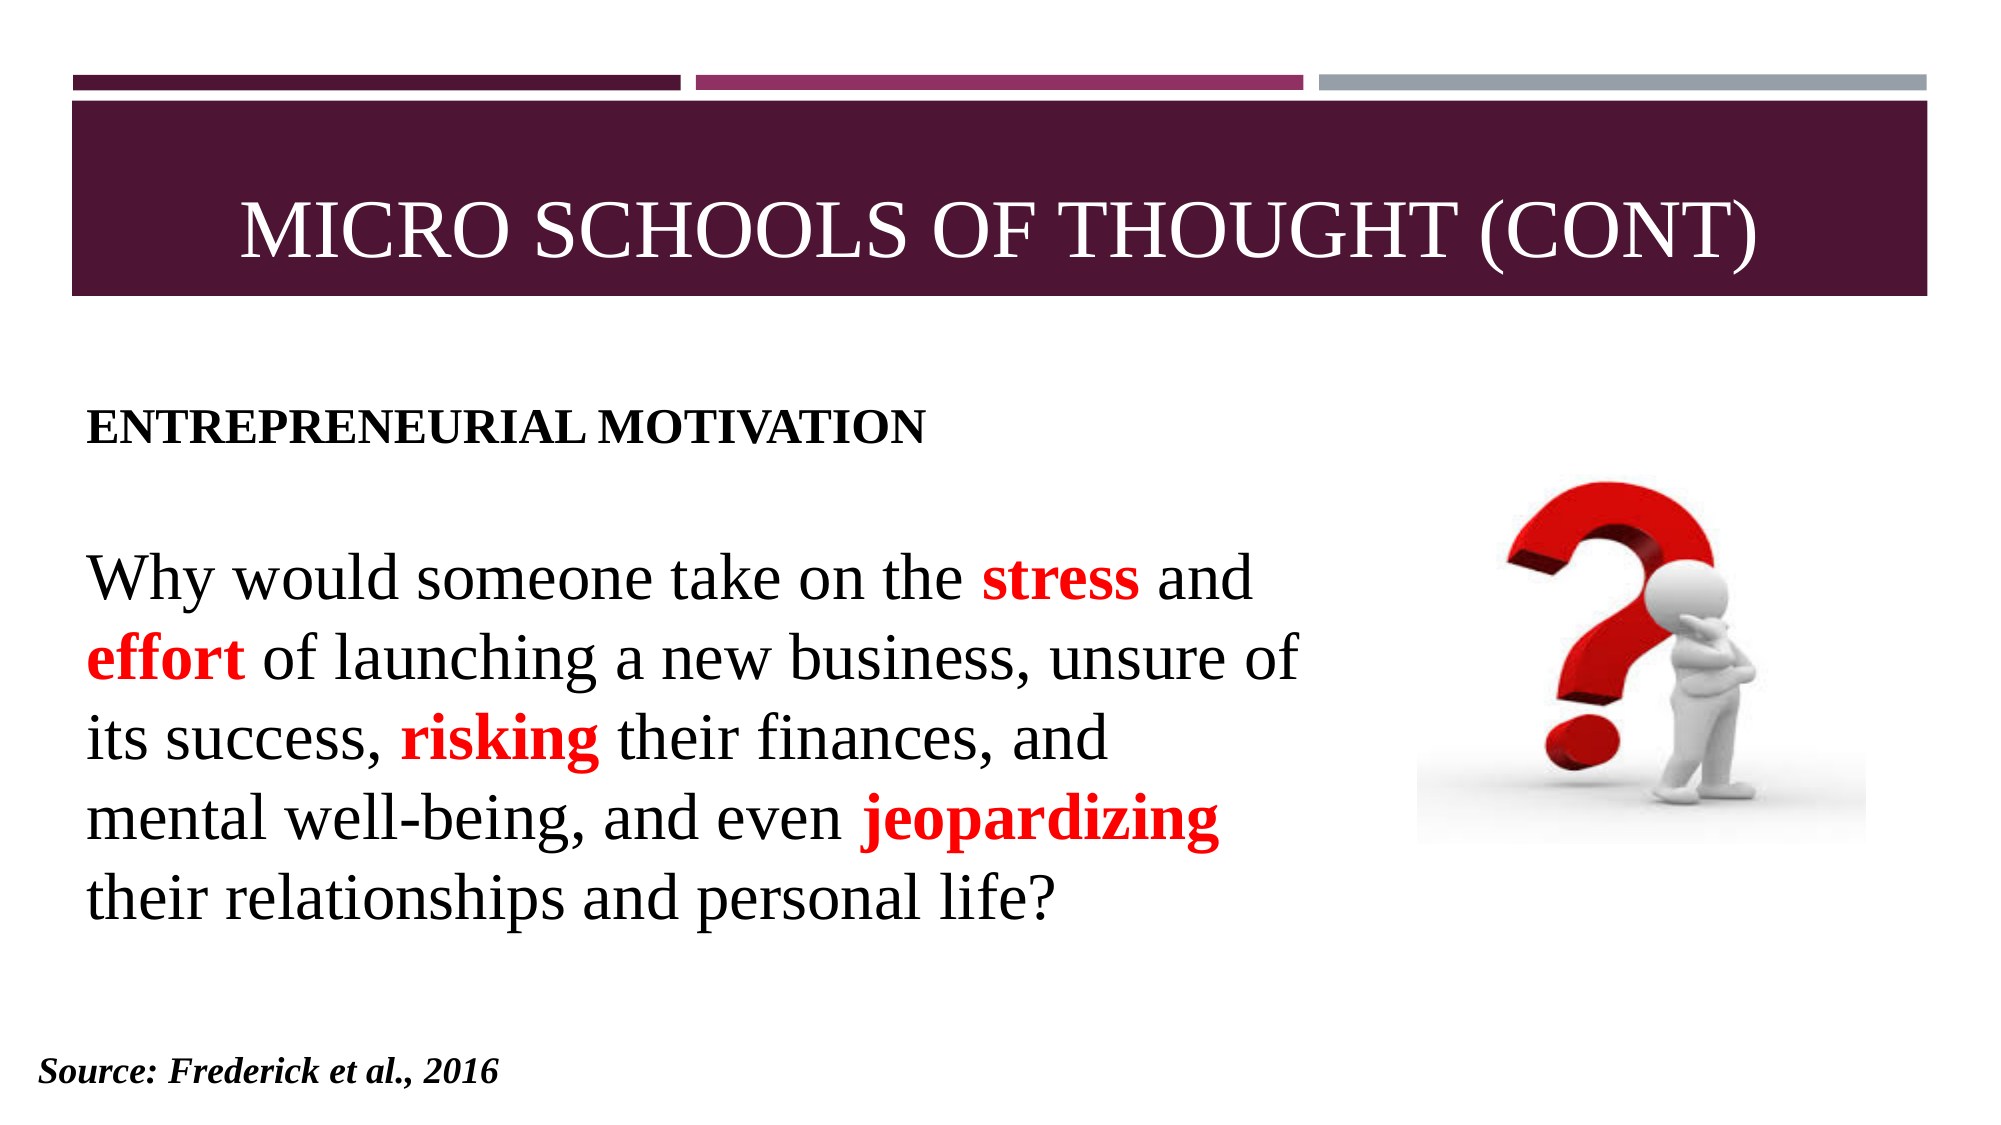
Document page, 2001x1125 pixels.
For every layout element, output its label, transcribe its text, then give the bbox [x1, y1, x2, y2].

picture [1417, 461, 1866, 844]
text_box Source: Frederick et al., 2016 [22, 1038, 521, 1099]
text_box ENTREPRENEURIAL MOTIVATION Why would someone take on the stress and effort of launching a new business, unsure of its success, risking their finances, and mental well-being, and even jeopardizing their relationships and personal life? [71, 385, 1322, 941]
title MICRO SCHOOLS OF THOUGHT (CONT) [95, 115, 1905, 282]
